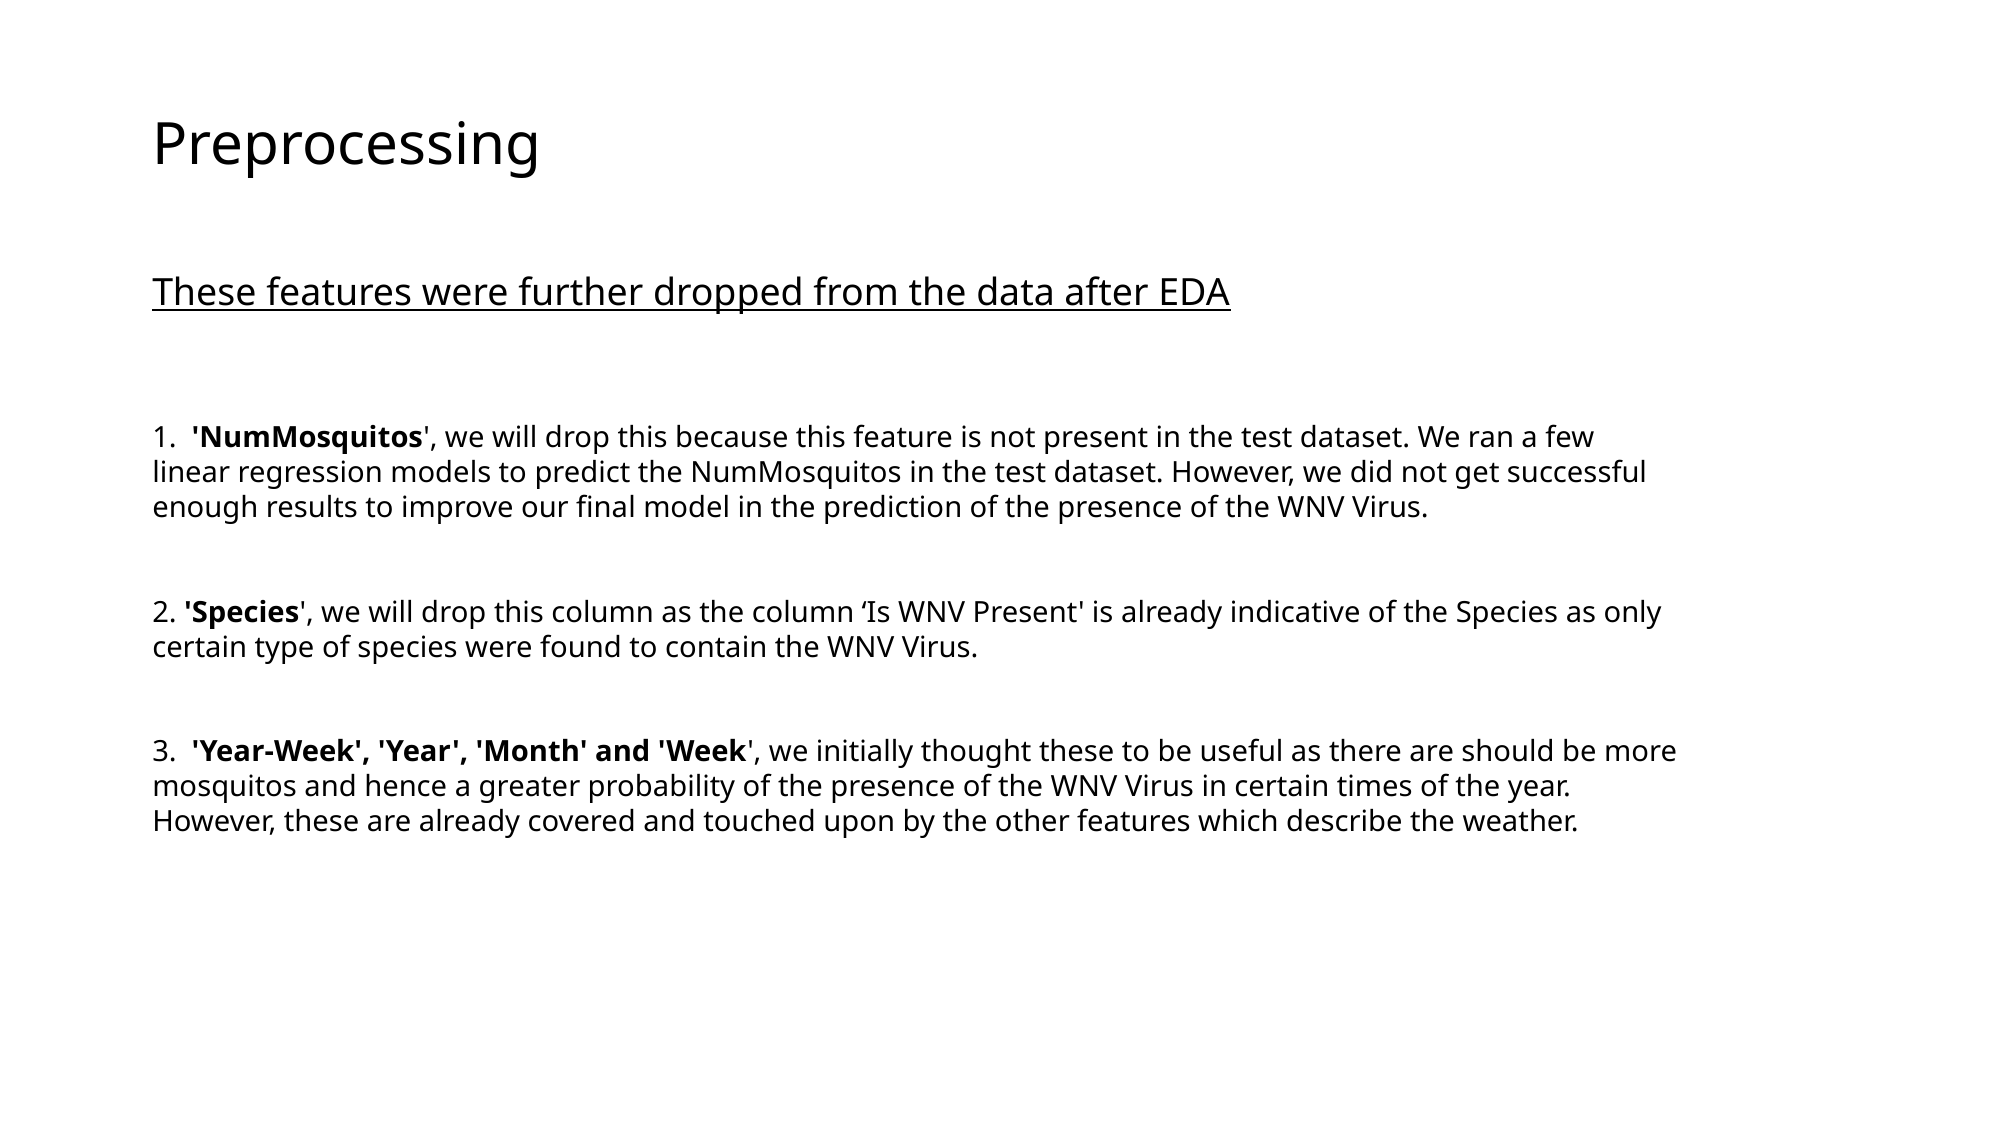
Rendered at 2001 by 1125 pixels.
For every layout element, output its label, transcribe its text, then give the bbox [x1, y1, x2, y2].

text_box These features were further dropped from the data after EDA 1. 'NumMosquitos', we will drop this because this feature is not present in the test dataset. We ran a few linear regression models to predict the NumMosquitos in the test dataset. However, we did not get successful enough results to improve our final model in the prediction of the presence of the WNV Virus. 2. 'Species', we will drop this column as the column ‘Is WNV Present' is already indicative of the Species as only certain type of species were found to contain the WNV Virus. 3. 'Year-Week', 'Year', 'Month' and 'Week', we initially thought these to be useful as there are should be more mosquitos and hence a greater probability of the presence of the WNV Virus in certain times of the year. However, these are already covered and touched upon by the other features which describe the weather. [137, 260, 1695, 890]
title Preprocessing [137, 59, 1863, 231]
